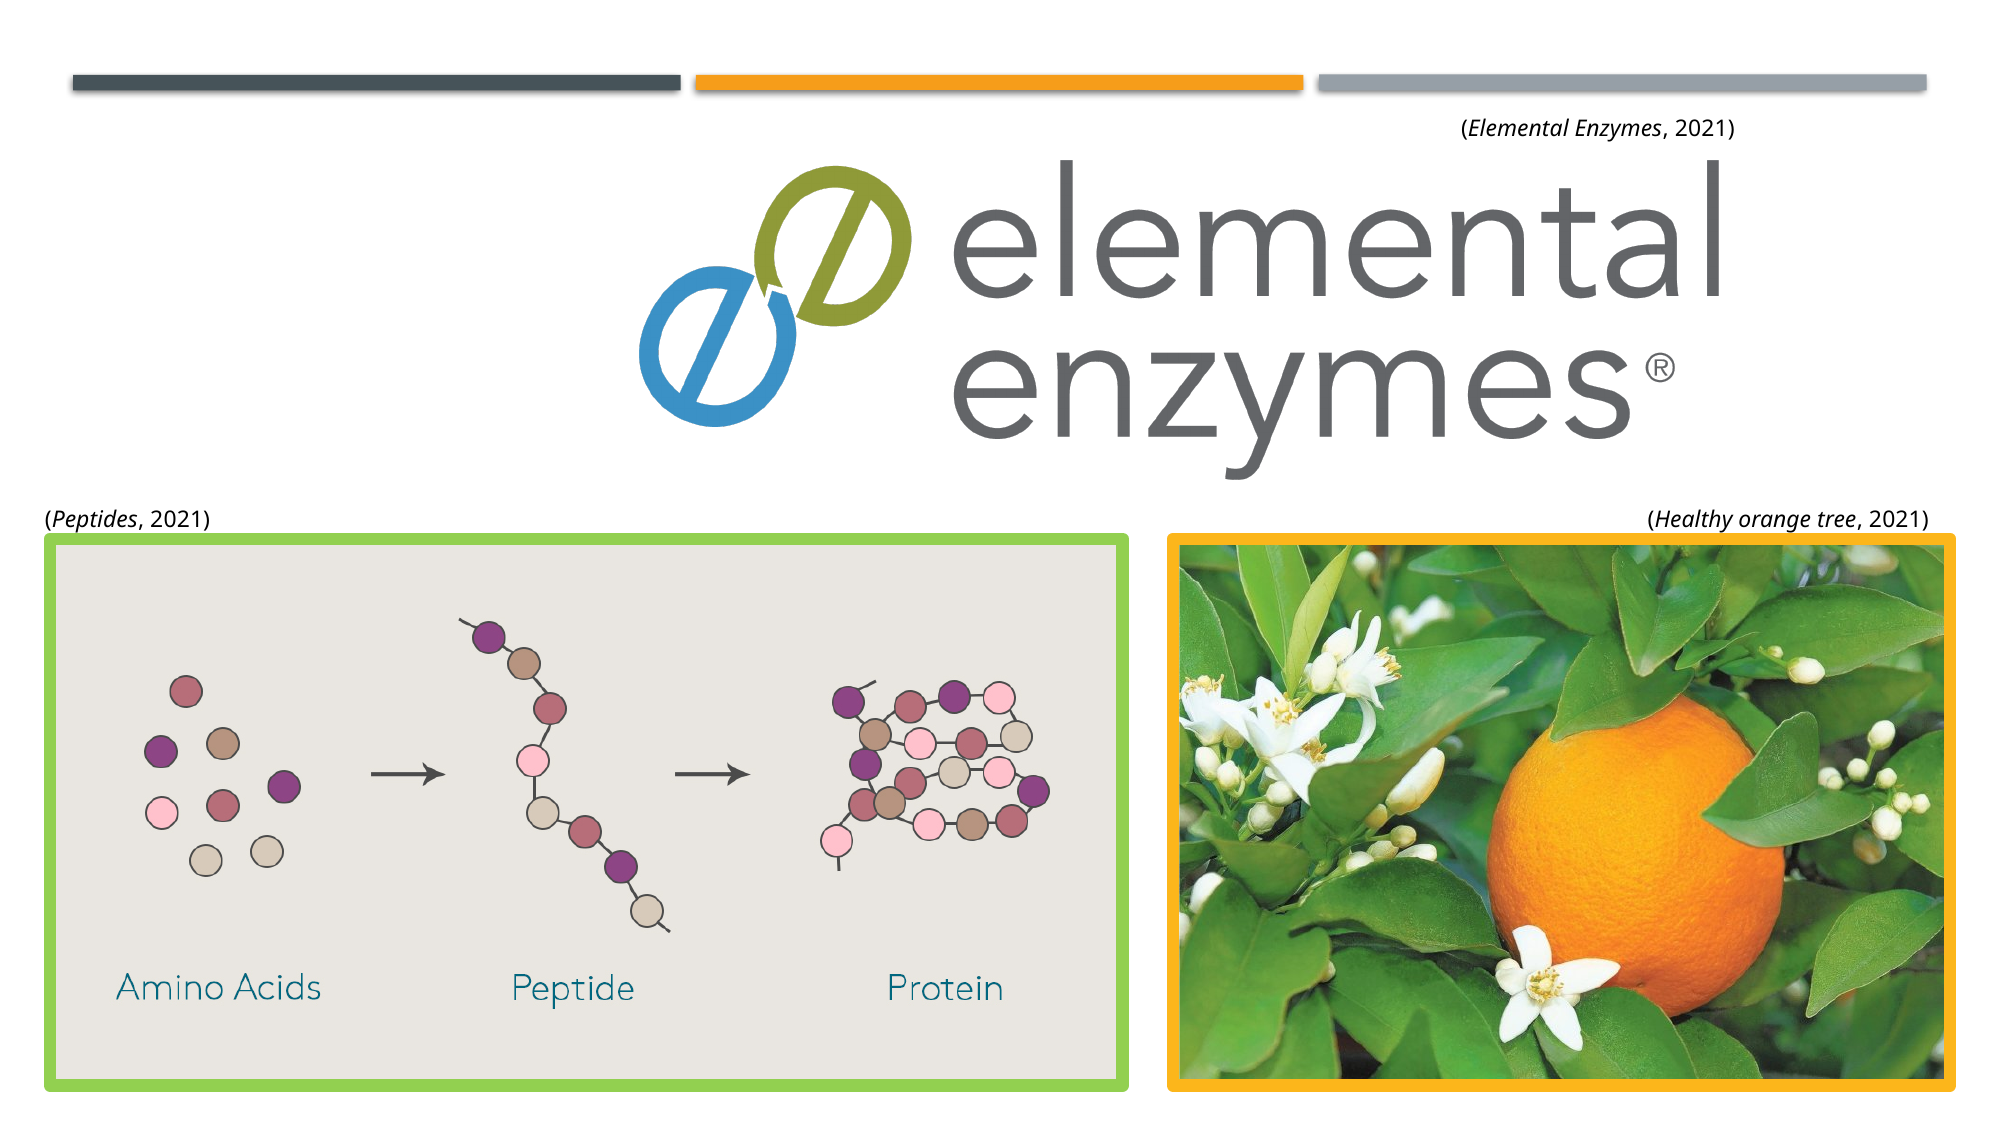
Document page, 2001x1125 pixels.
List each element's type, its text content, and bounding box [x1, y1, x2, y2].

picture [1178, 544, 1945, 1080]
picture [55, 544, 1117, 1080]
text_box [72, 73, 486, 481]
text_box (Healthy orange tree, 2021) [1631, 496, 1944, 539]
picture [639, 160, 1720, 481]
text_box (Peptides, 2021) [30, 496, 250, 539]
text_box (Elemental Enzymes, 2021) [1446, 106, 1759, 149]
